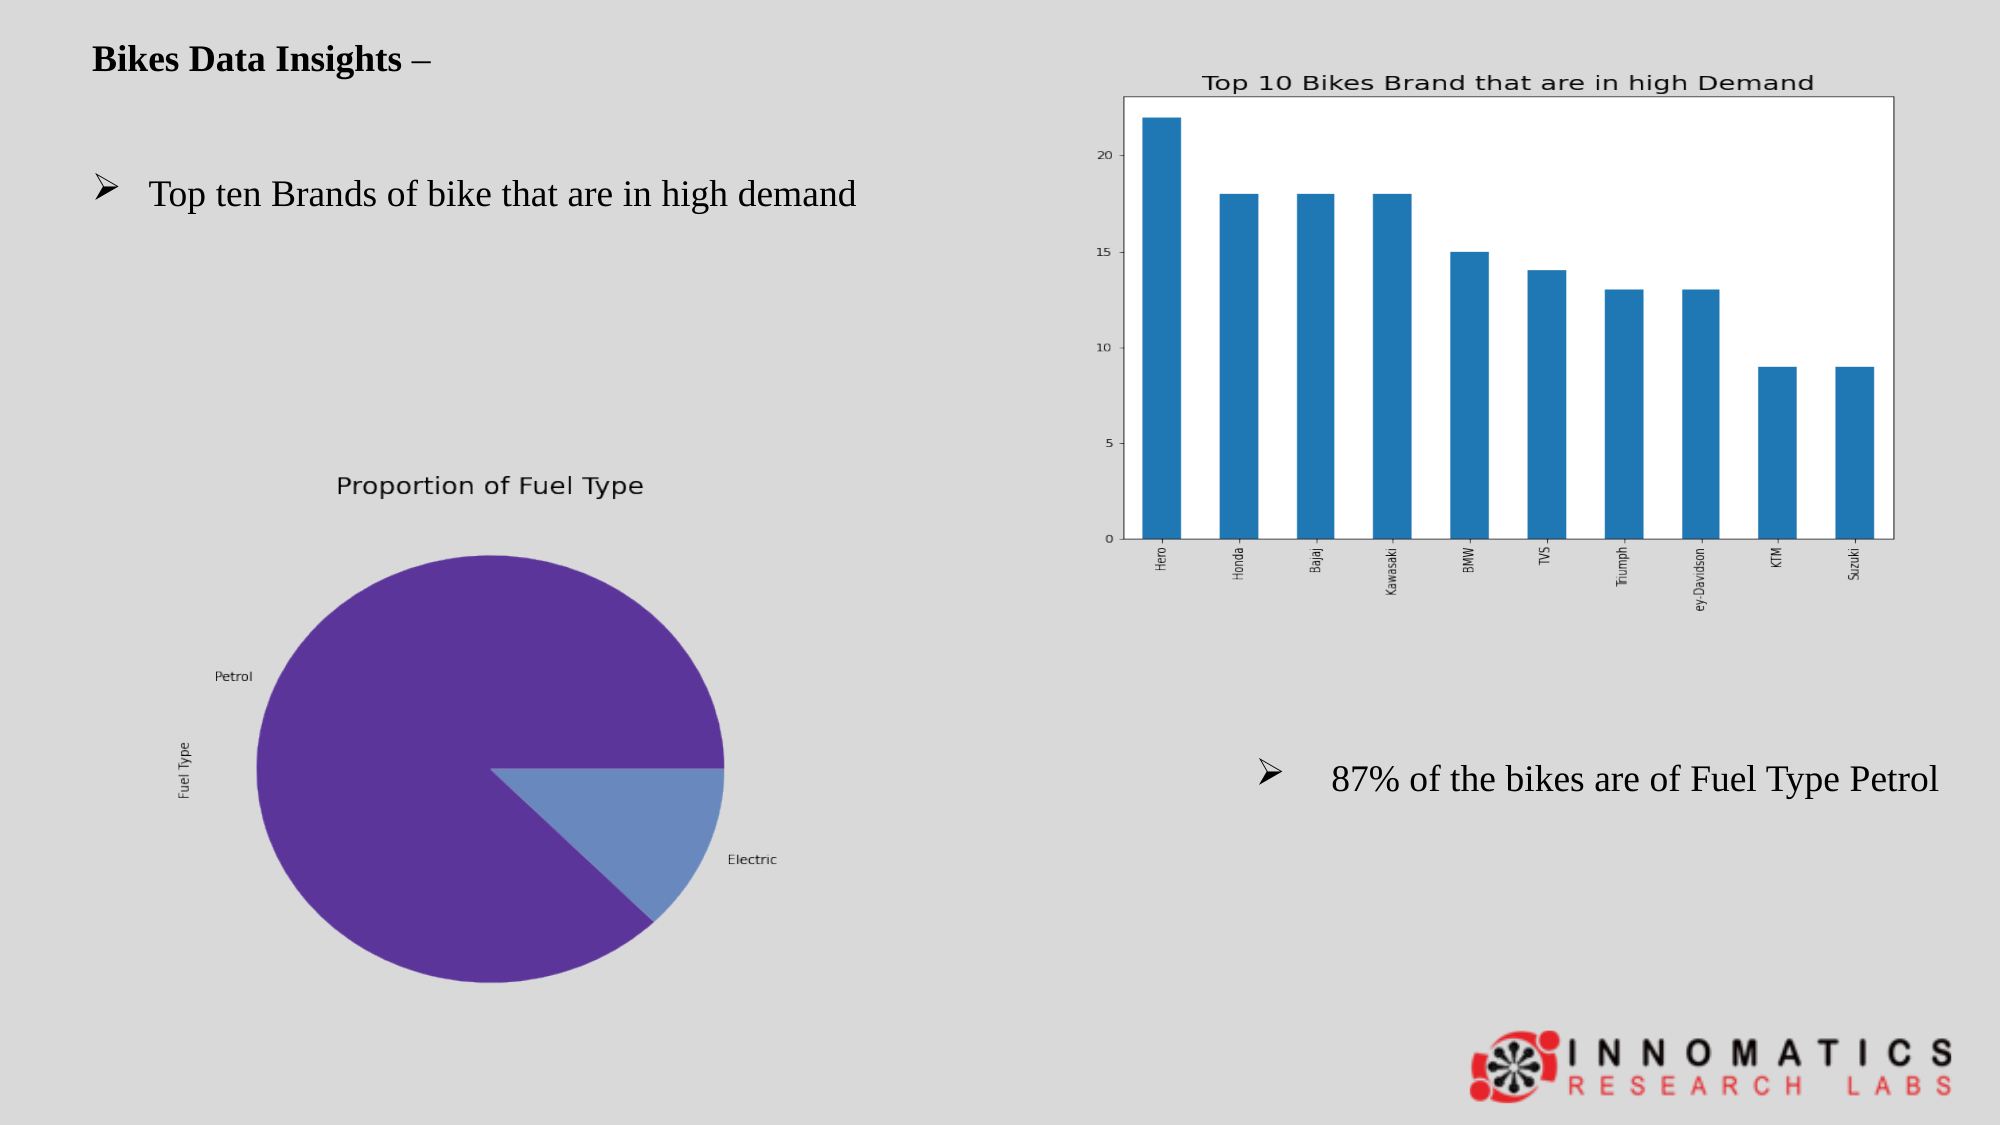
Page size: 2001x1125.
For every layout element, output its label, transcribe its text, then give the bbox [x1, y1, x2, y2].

picture [1445, 1014, 1975, 1125]
text_box Bikes Data Insights – Top ten Brands of bike that are in high demand 87% of the bikes are of Fuel Type Petrol [77, 26, 1955, 1031]
picture [0, 417, 963, 1125]
picture [999, 26, 1993, 612]
